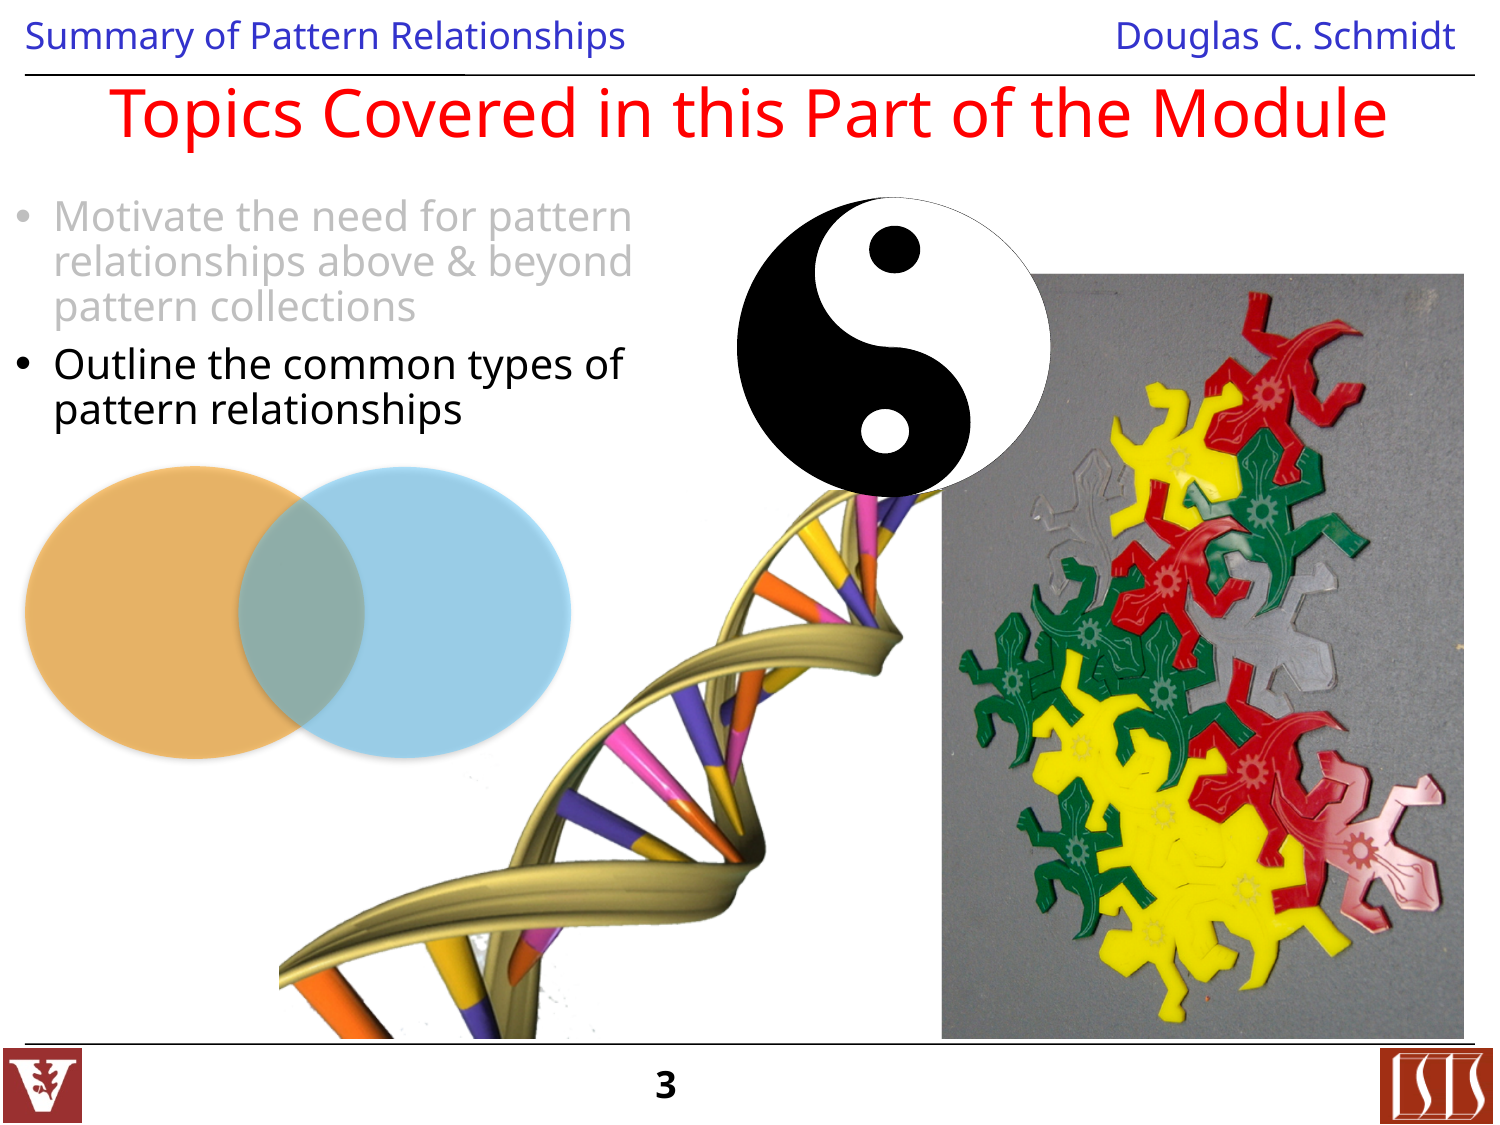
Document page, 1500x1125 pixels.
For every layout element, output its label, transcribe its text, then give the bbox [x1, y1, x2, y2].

picture [3, 1080, 82, 1123]
title Topics Covered in this Part of the Module [24, 79, 1476, 143]
picture [1380, 1048, 1493, 1124]
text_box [735, 195, 1053, 499]
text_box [35, 459, 561, 766]
text_box Motivate the need for pattern relationships above & beyond pattern collections Outline the common types of pattern relationships [0, 188, 703, 1080]
picture [279, 272, 1464, 1039]
